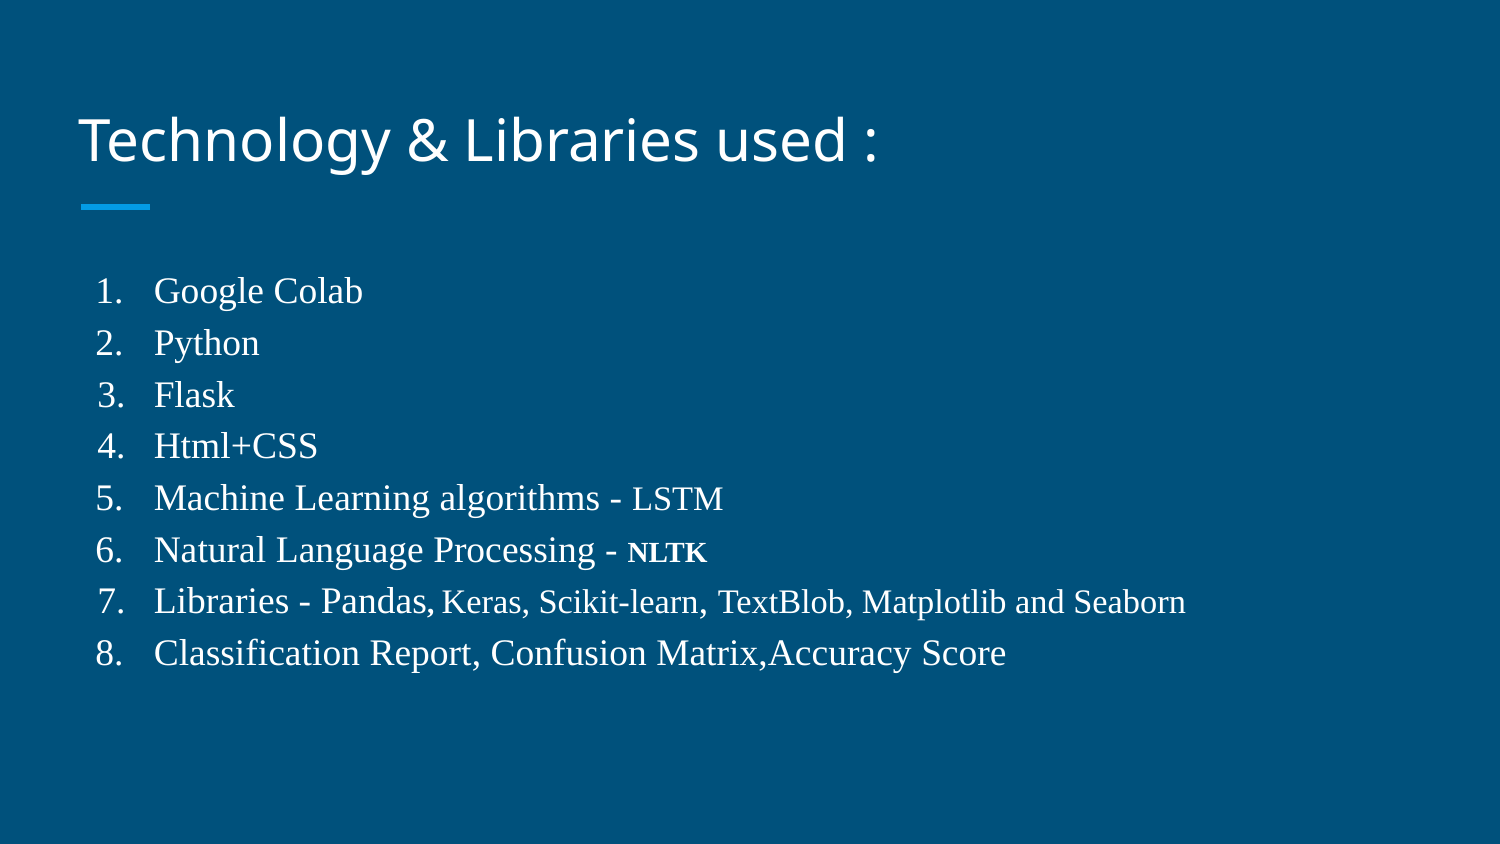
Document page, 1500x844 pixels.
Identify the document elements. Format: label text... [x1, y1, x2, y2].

list Google Colab Python Flask Html+CSS Machine Learning algorithms - LSTM Natural Language Processing - NLTK Libraries - Pandas, Keras, Scikit-learn, TextBlob, Matplotlib and Seaborn Classification Report, Confusion Matrix,Accuracy Score [63, 244, 1437, 750]
title Technology & Libraries used : [63, 75, 1437, 188]
